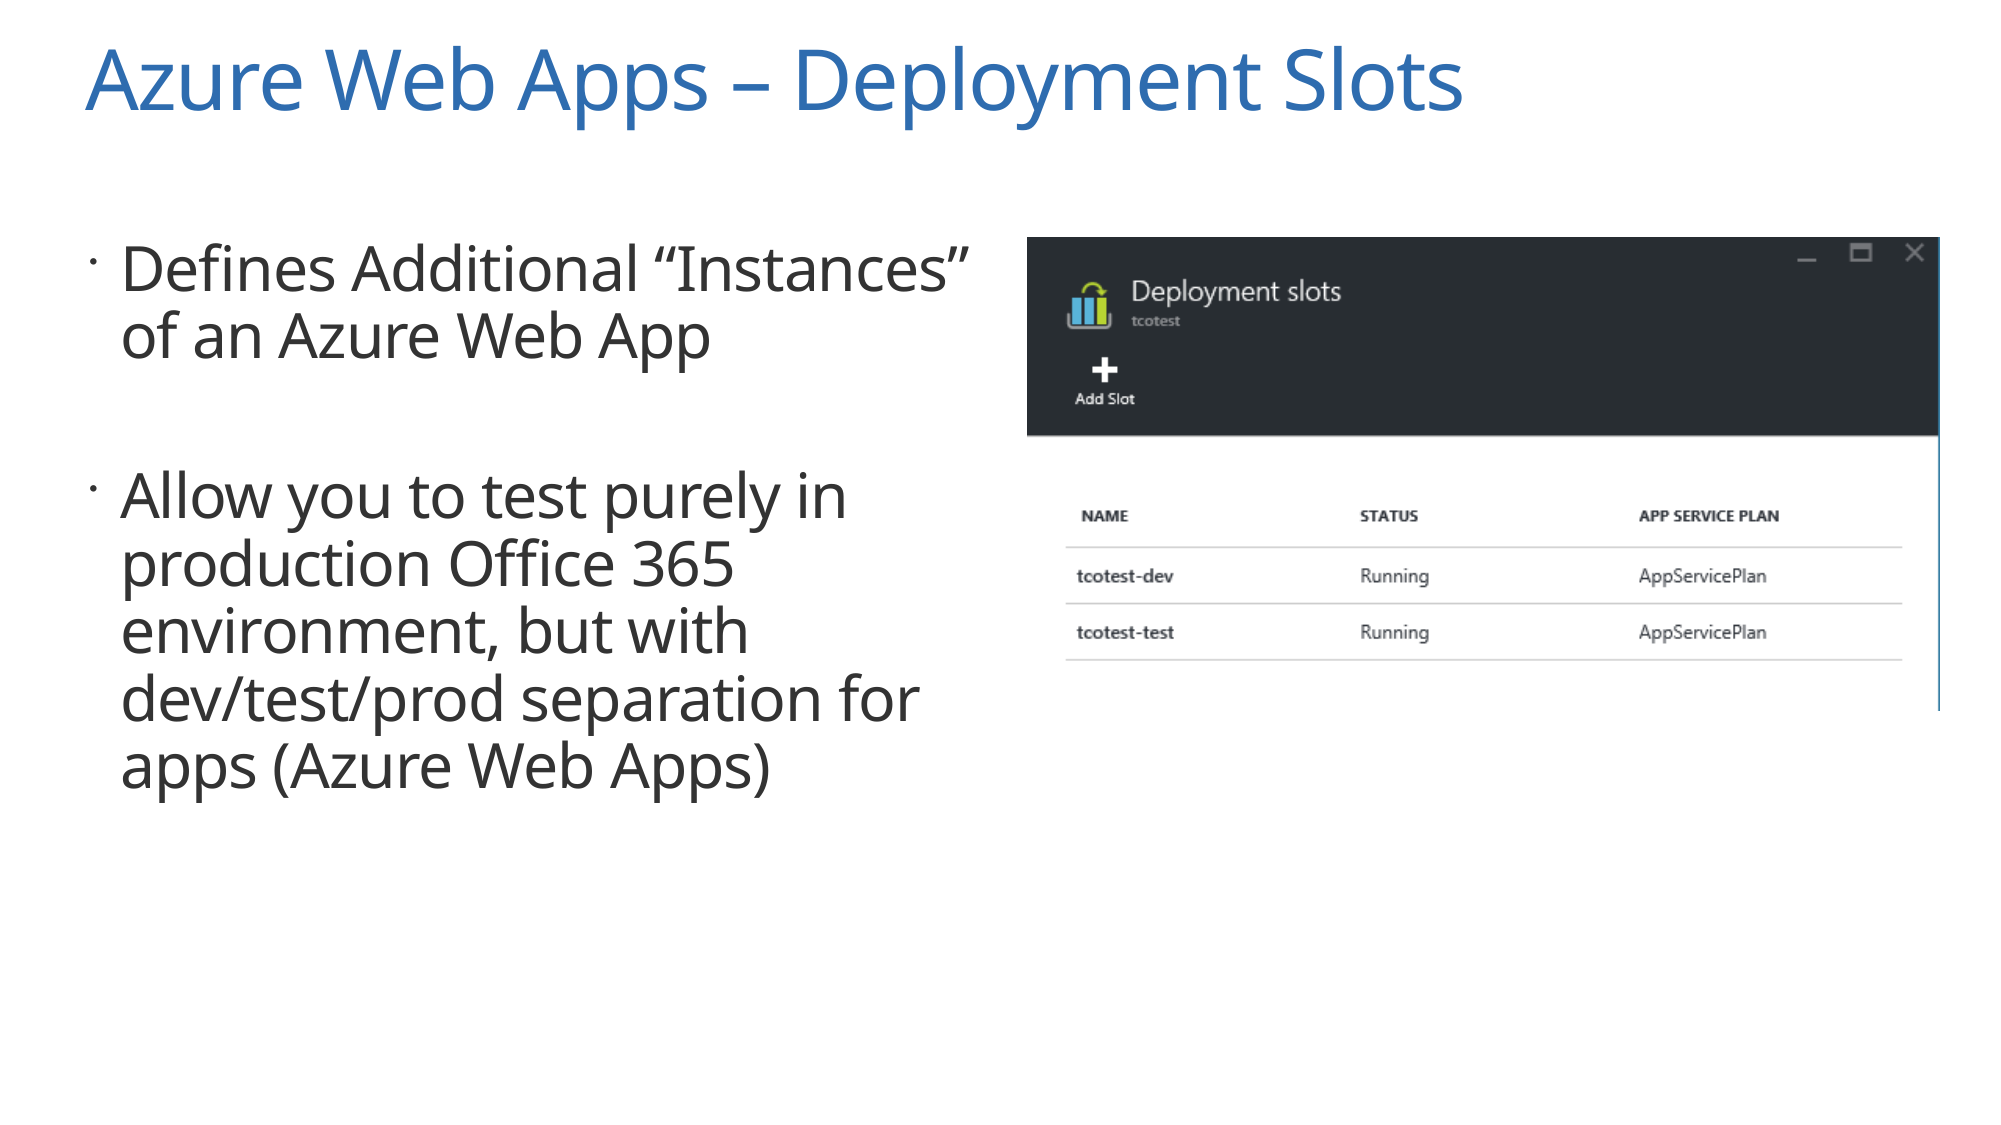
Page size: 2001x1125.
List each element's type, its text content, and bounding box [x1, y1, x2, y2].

title Azure Web Apps – Deployment Slots [85, 37, 1915, 161]
picture [1026, 237, 1940, 712]
list Defines Additional “Instances” of an Azure Web App Allow you to test purely in production Office 365 environment, but with dev/test/prod separation for apps (Azure Web Apps) [85, 237, 977, 1016]
